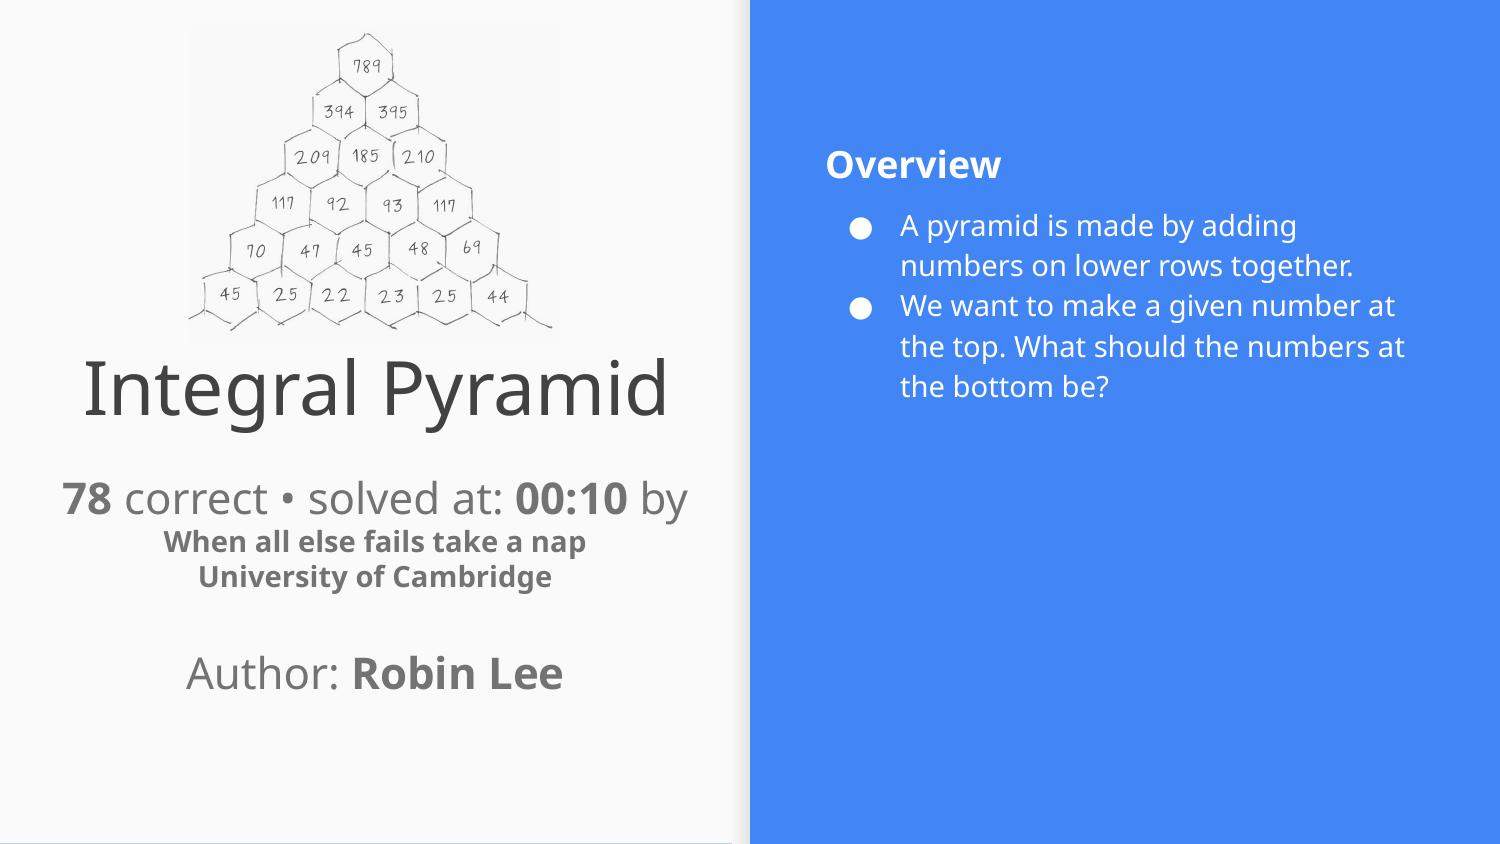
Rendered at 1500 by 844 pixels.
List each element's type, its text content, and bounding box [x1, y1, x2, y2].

list Overview A pyramid is made by adding numbers on lower rows together. We want to make a given number at the top. What should the numbers at the bottom be? [810, 118, 1440, 725]
subtitle 78 correct • solved at: 00:10 by When all else fails take a nap University of Cambridge Author: Robin Lee [43, 455, 708, 711]
title Integral Pyramid [0, 202, 787, 446]
picture [188, 25, 563, 346]
